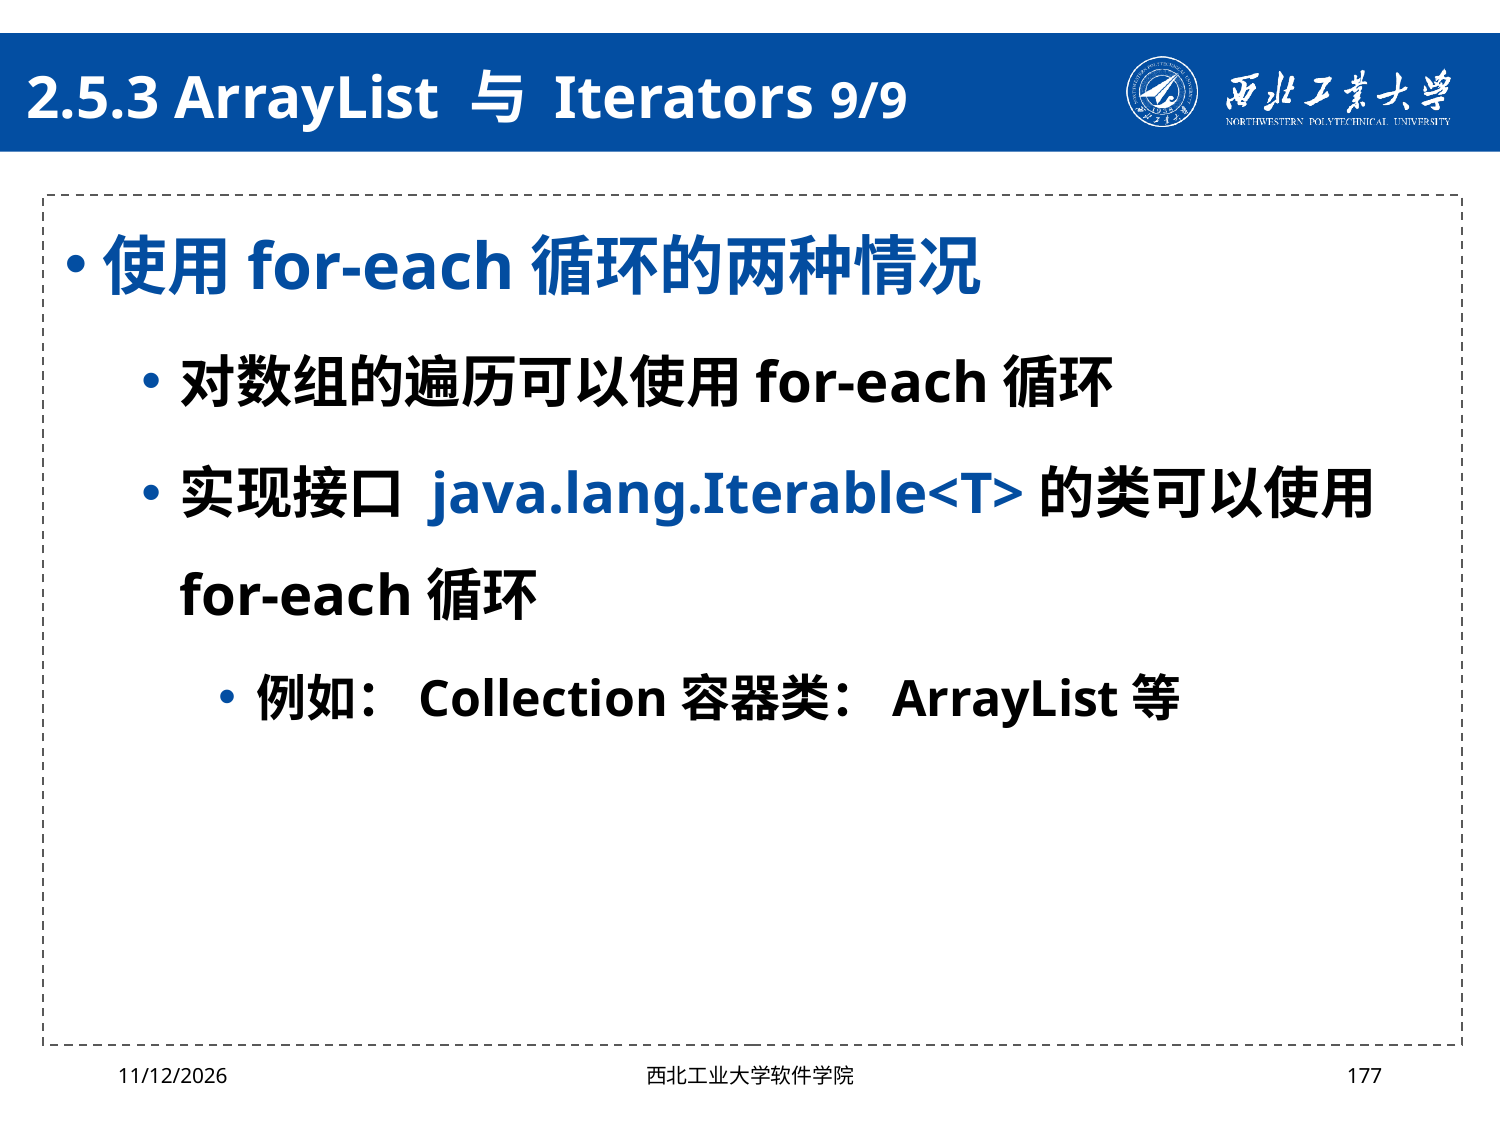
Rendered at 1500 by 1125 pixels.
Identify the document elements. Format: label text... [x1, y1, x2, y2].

picture [1126, 56, 1198, 127]
picture [1226, 68, 1451, 125]
slide_number 177 [1059, 1055, 1397, 1116]
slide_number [103, 1055, 441, 1116]
footer 西北工业大学软件学院 [496, 1055, 1004, 1116]
list 使用for-each循环的两种情况 对数组的遍历可以使用for-each循环 实现接口 java.lang.Iterable<T>的类可以使用for-each循环 例如：Collection容器类：ArrayList等 [49, 201, 1457, 1036]
title 2.5.3 ArrayList 与 Iterators 9/9 [11, 49, 1115, 149]
